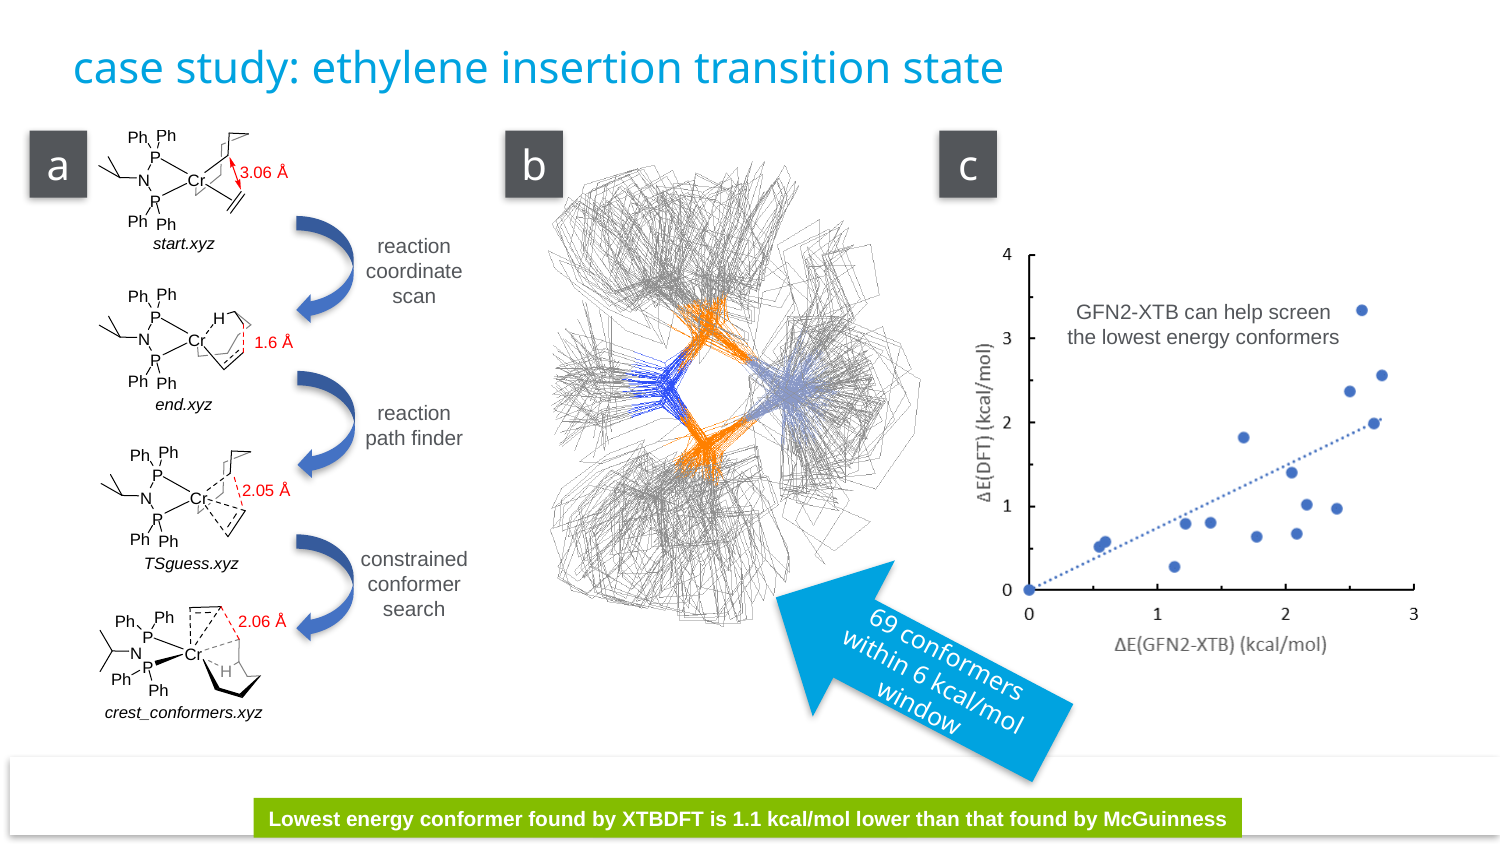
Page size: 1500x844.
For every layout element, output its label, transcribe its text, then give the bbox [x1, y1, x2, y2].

text_box 69 conformers within 6 kcal/mol window [789, 638, 1075, 783]
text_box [939, 130, 1429, 661]
title case study: ethylene insertion transition state [72, 33, 1429, 136]
text_box [9, 756, 1500, 836]
text_box a [29, 130, 88, 198]
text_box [95, 130, 494, 745]
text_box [505, 130, 927, 636]
text_box Lowest energy conformer found by XTBDFT is 1.1 kcal/mol lower than that found by McGuinness [253, 797, 1242, 838]
